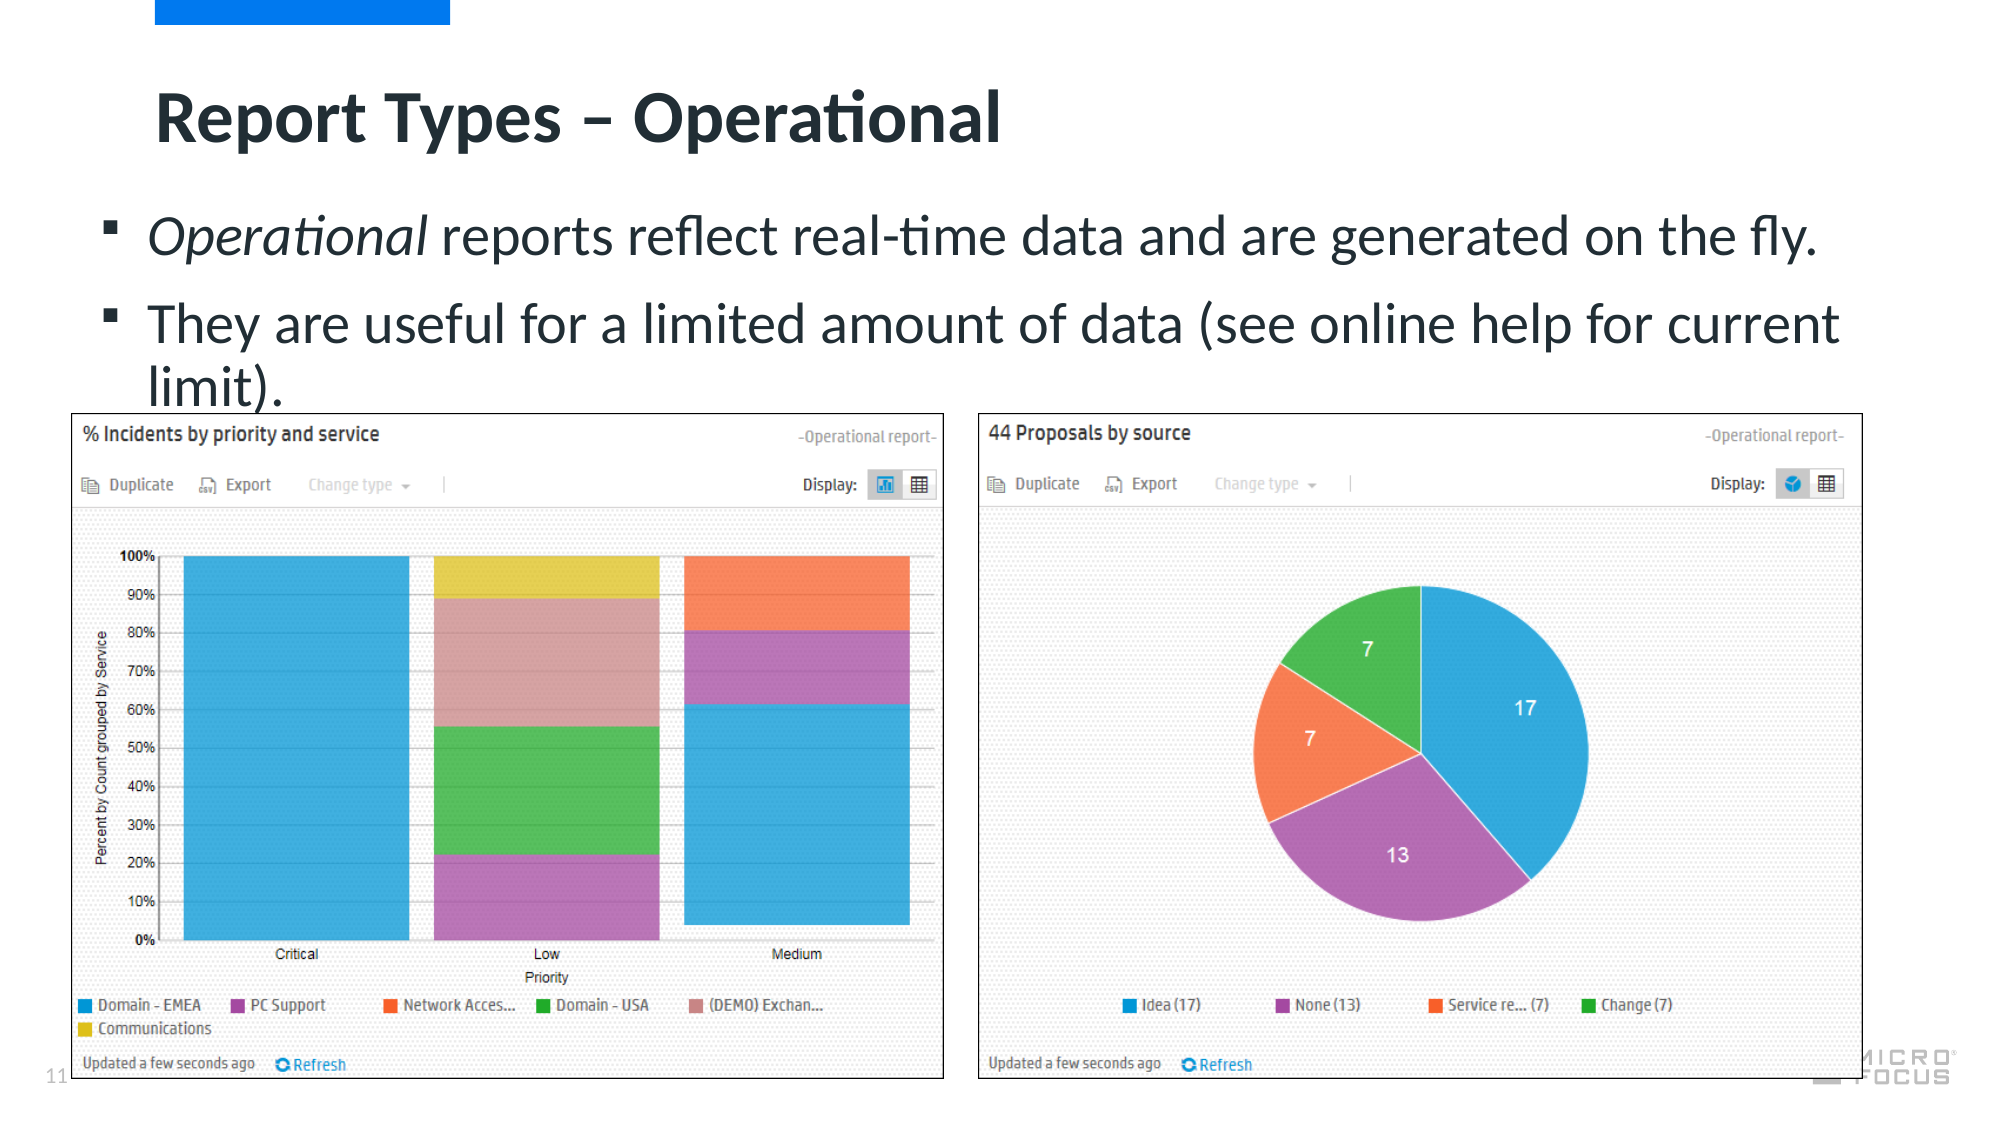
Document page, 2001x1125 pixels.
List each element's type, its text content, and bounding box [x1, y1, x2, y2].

slide_number 11 [30, 1051, 90, 1097]
title Report Types – Operational [155, 70, 1847, 197]
list Operational reports reflect real-time data and are generated on the fly. They are useful for a limited amount of data (see online help for current limit). [99, 197, 1900, 948]
picture [71, 413, 944, 1079]
picture [978, 413, 1863, 1079]
